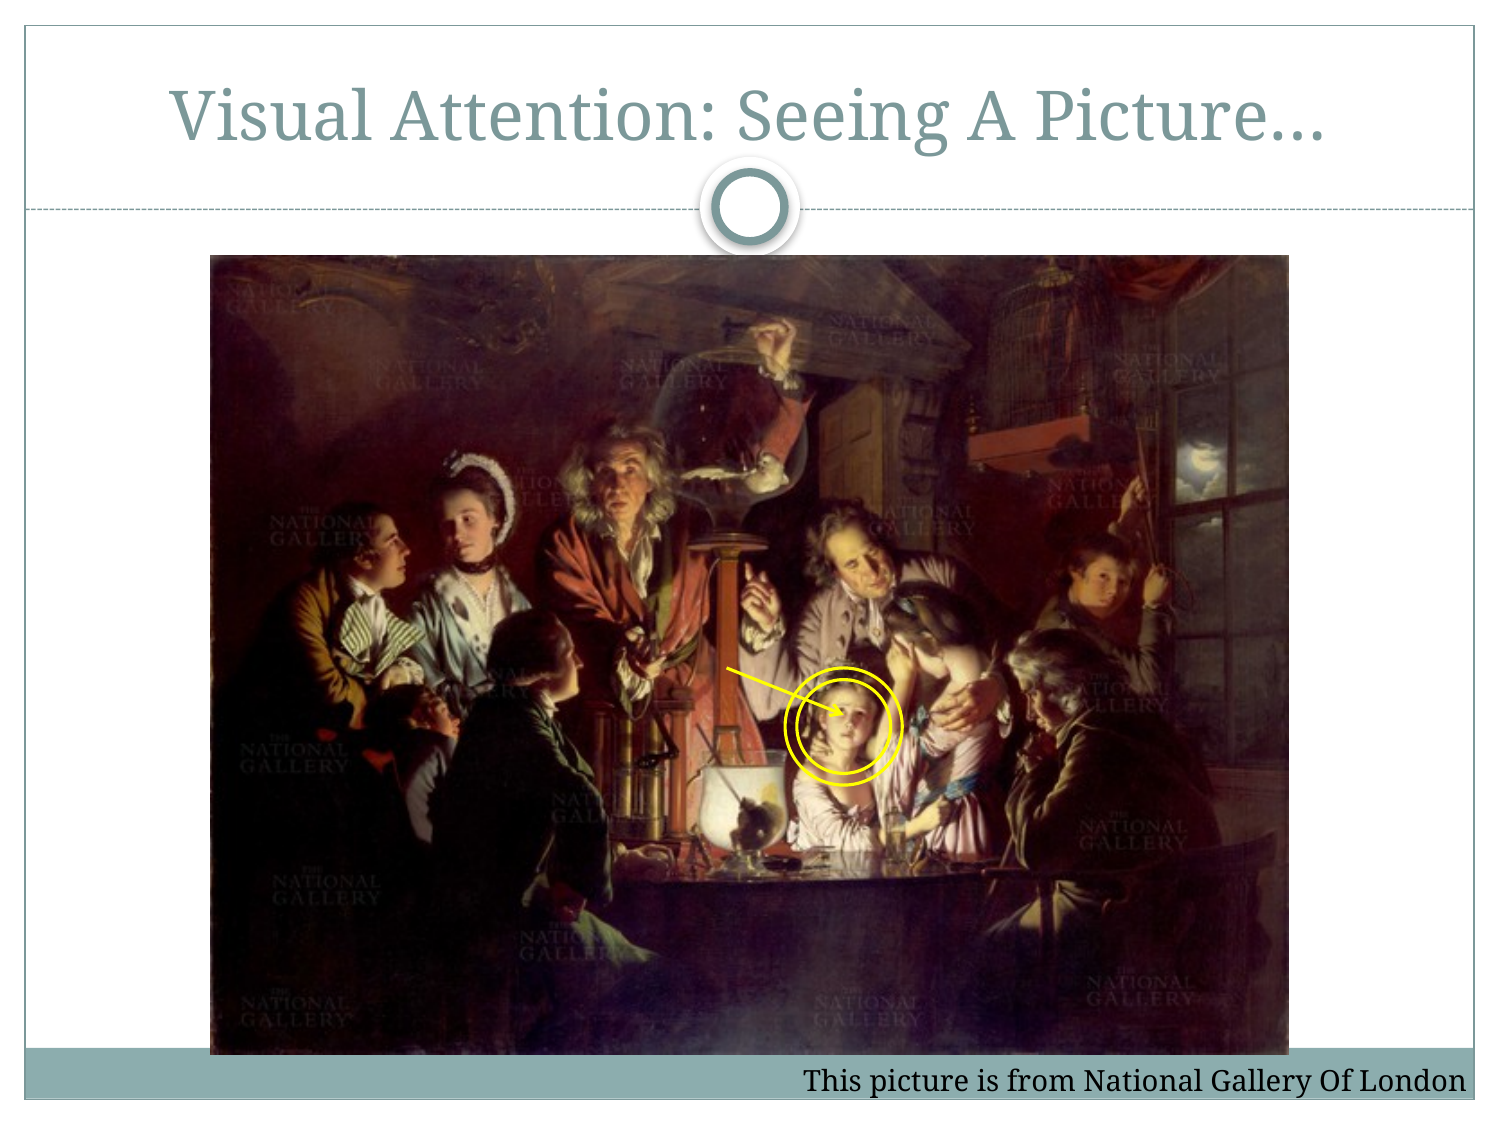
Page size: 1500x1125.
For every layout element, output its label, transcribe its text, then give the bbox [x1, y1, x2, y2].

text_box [726, 667, 844, 716]
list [210, 254, 1290, 1055]
title Visual Attention: Seeing A Picture… [49, 37, 1450, 162]
text_box This picture is from National Gallery Of London [788, 1054, 1483, 1105]
